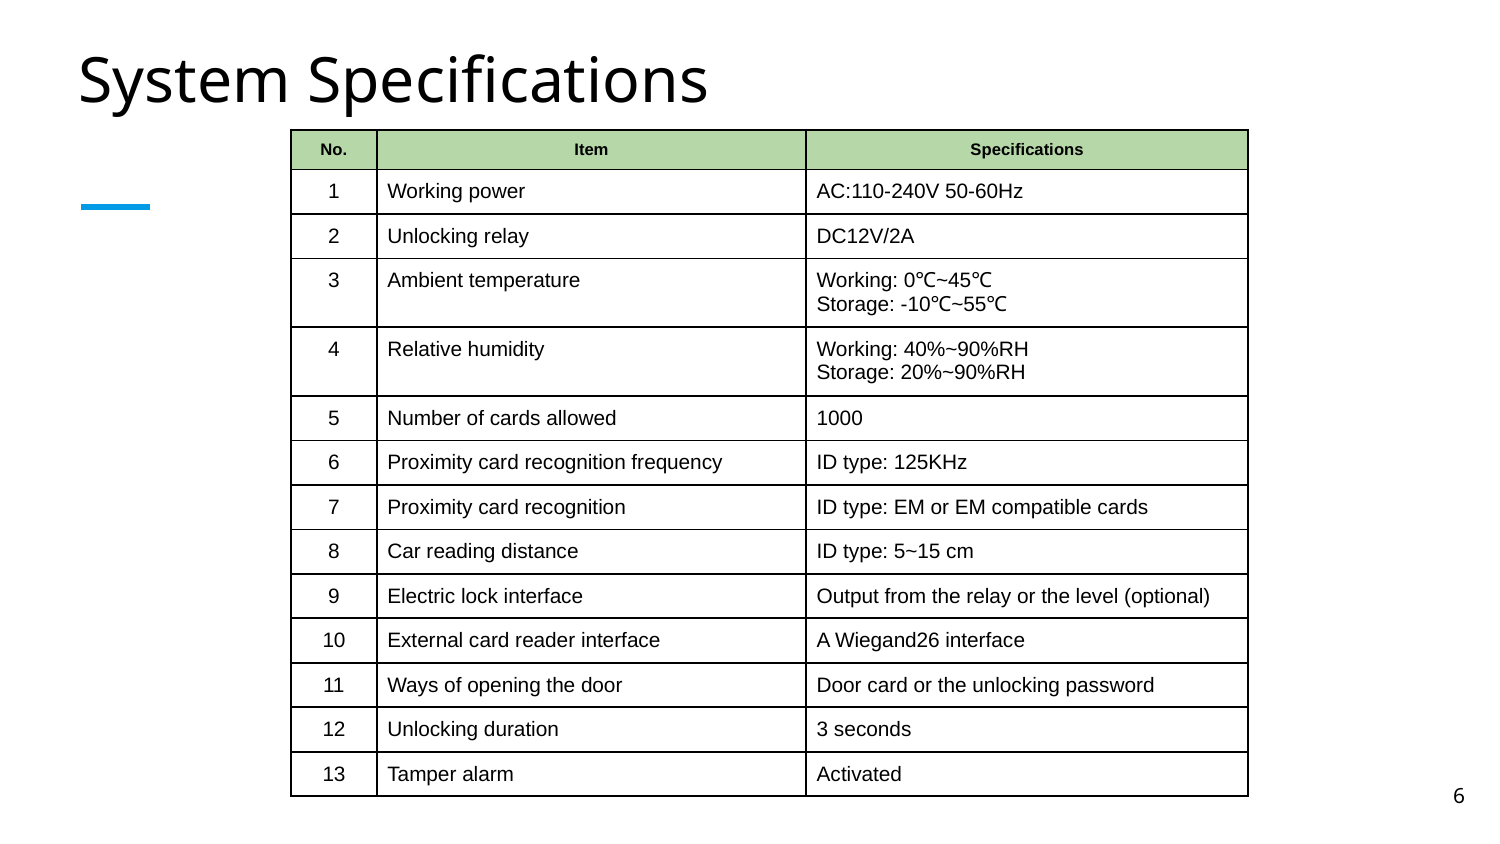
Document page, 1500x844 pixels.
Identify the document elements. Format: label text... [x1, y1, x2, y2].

table_cell Working power [378, 170, 805, 213]
table_cell 3 [292, 259, 376, 326]
table_cell 7 [292, 486, 376, 529]
table_cell Ambient temperature [378, 259, 805, 326]
table_cell Working: 0℃~45℃ Storage: -10℃~55℃ [807, 259, 1247, 326]
table_cell Relative humidity [378, 328, 805, 395]
table_header Item [378, 131, 805, 169]
table_cell External card reader interface [378, 619, 805, 662]
table_cell Working: 40%~90%RH Storage: 20%~90%RH [807, 328, 1247, 395]
table_header No. [292, 131, 376, 169]
table_cell 2 [292, 215, 376, 258]
table_cell ID type: 125KHz [807, 441, 1247, 484]
table_cell 13 [292, 753, 376, 795]
slide_number ‹#› [1389, 764, 1480, 830]
table_cell Door card or the unlocking password [807, 664, 1247, 706]
table_cell ID type: EM or EM compatible cards [807, 486, 1247, 529]
table_cell Unlocking duration [378, 708, 805, 751]
table_cell DC12V/2A [807, 215, 1247, 258]
table_cell Car reading distance [378, 530, 805, 573]
table_cell 8 [292, 530, 376, 573]
table_cell AC:110-240V 50-60Hz [807, 170, 1247, 213]
table_cell Tamper alarm [378, 753, 805, 795]
table_cell 10 [292, 619, 376, 662]
table_cell Electric lock interface [378, 575, 805, 617]
table_cell Proximity card recognition frequency [378, 441, 805, 484]
table_cell 4 [292, 328, 376, 395]
table_cell Activated [807, 753, 1247, 795]
title System Specifications [63, 17, 1437, 130]
table_cell Ways of opening the door [378, 664, 805, 706]
table_cell 3 seconds [807, 708, 1247, 751]
table_cell Proximity card recognition [378, 486, 805, 529]
table_cell 11 [292, 664, 376, 706]
table_cell Number of cards allowed [378, 397, 805, 440]
table_cell A Wiegand26 interface [807, 619, 1247, 662]
table_cell 12 [292, 708, 376, 751]
table_cell ID type: 5~15 cm [807, 530, 1247, 573]
table_cell Unlocking relay [378, 215, 805, 258]
table_cell 1000 [807, 397, 1247, 440]
table_cell 1 [292, 170, 376, 213]
table_cell 6 [292, 441, 376, 484]
table_cell Output from the relay or the level (optional) [807, 575, 1247, 617]
table_cell 5 [292, 397, 376, 440]
table_header Specifications [807, 131, 1247, 169]
table_cell 9 [292, 575, 376, 617]
